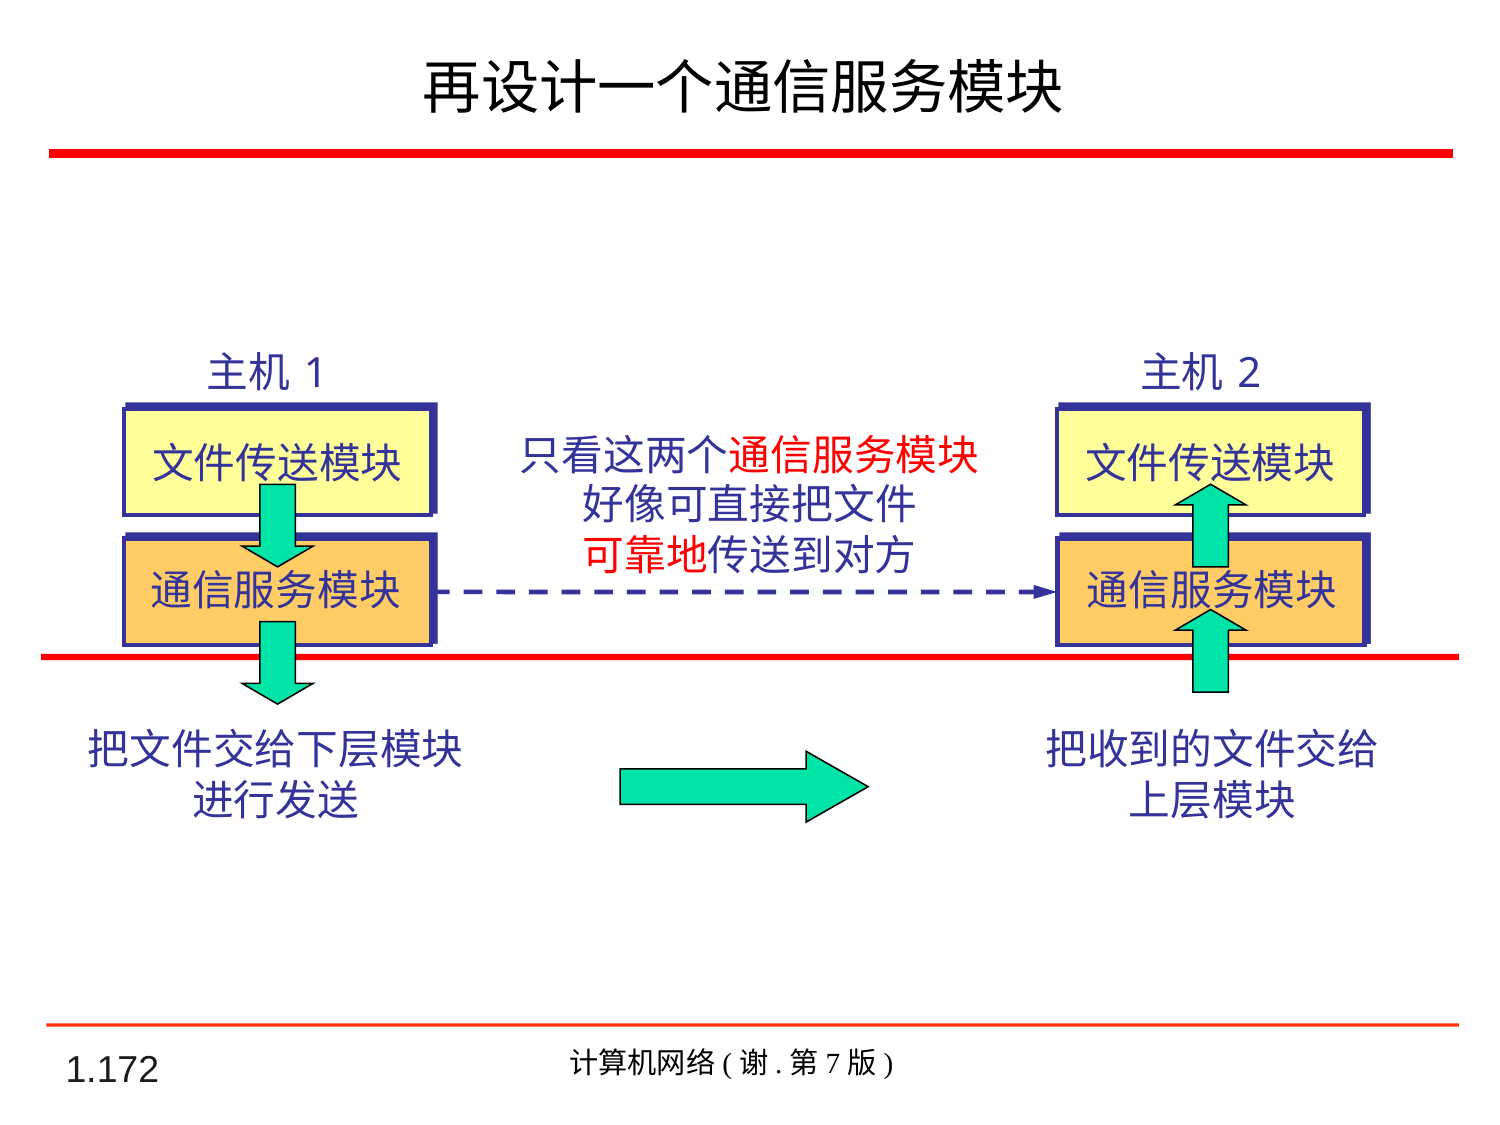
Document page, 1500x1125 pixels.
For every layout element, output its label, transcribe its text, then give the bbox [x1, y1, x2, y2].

text_box 文件传送模块 [1070, 429, 1351, 495]
text_box [123, 538, 259, 646]
text_box [1175, 484, 1247, 556]
text_box 把文件交给下层模块 进行发送 [73, 715, 479, 831]
text_box 文件传送模块 [137, 429, 418, 495]
text_box 通信服务模块 [1072, 556, 1353, 622]
text_box [242, 621, 313, 705]
text_box [242, 484, 313, 556]
text_box [123, 408, 431, 516]
text_box 主机 1 [192, 338, 343, 403]
text_box 只看这两个通信服务模块 好像可直接把文件 可靠地传送到对方 [505, 420, 995, 586]
text_box 主机 2 [1125, 338, 1276, 403]
text_box [296, 538, 431, 646]
text_box [1057, 408, 1364, 516]
text_box 通信服务模块 [135, 556, 416, 622]
text_box [1175, 609, 1247, 693]
text_box [620, 751, 869, 823]
text_box [1229, 538, 1365, 646]
text_box 把收到的文件交给 上层模块 [1030, 715, 1395, 831]
title 再设计一个通信服务模块 [58, 33, 1442, 137]
text_box [1057, 538, 1192, 646]
text_box [1032, 585, 1058, 599]
